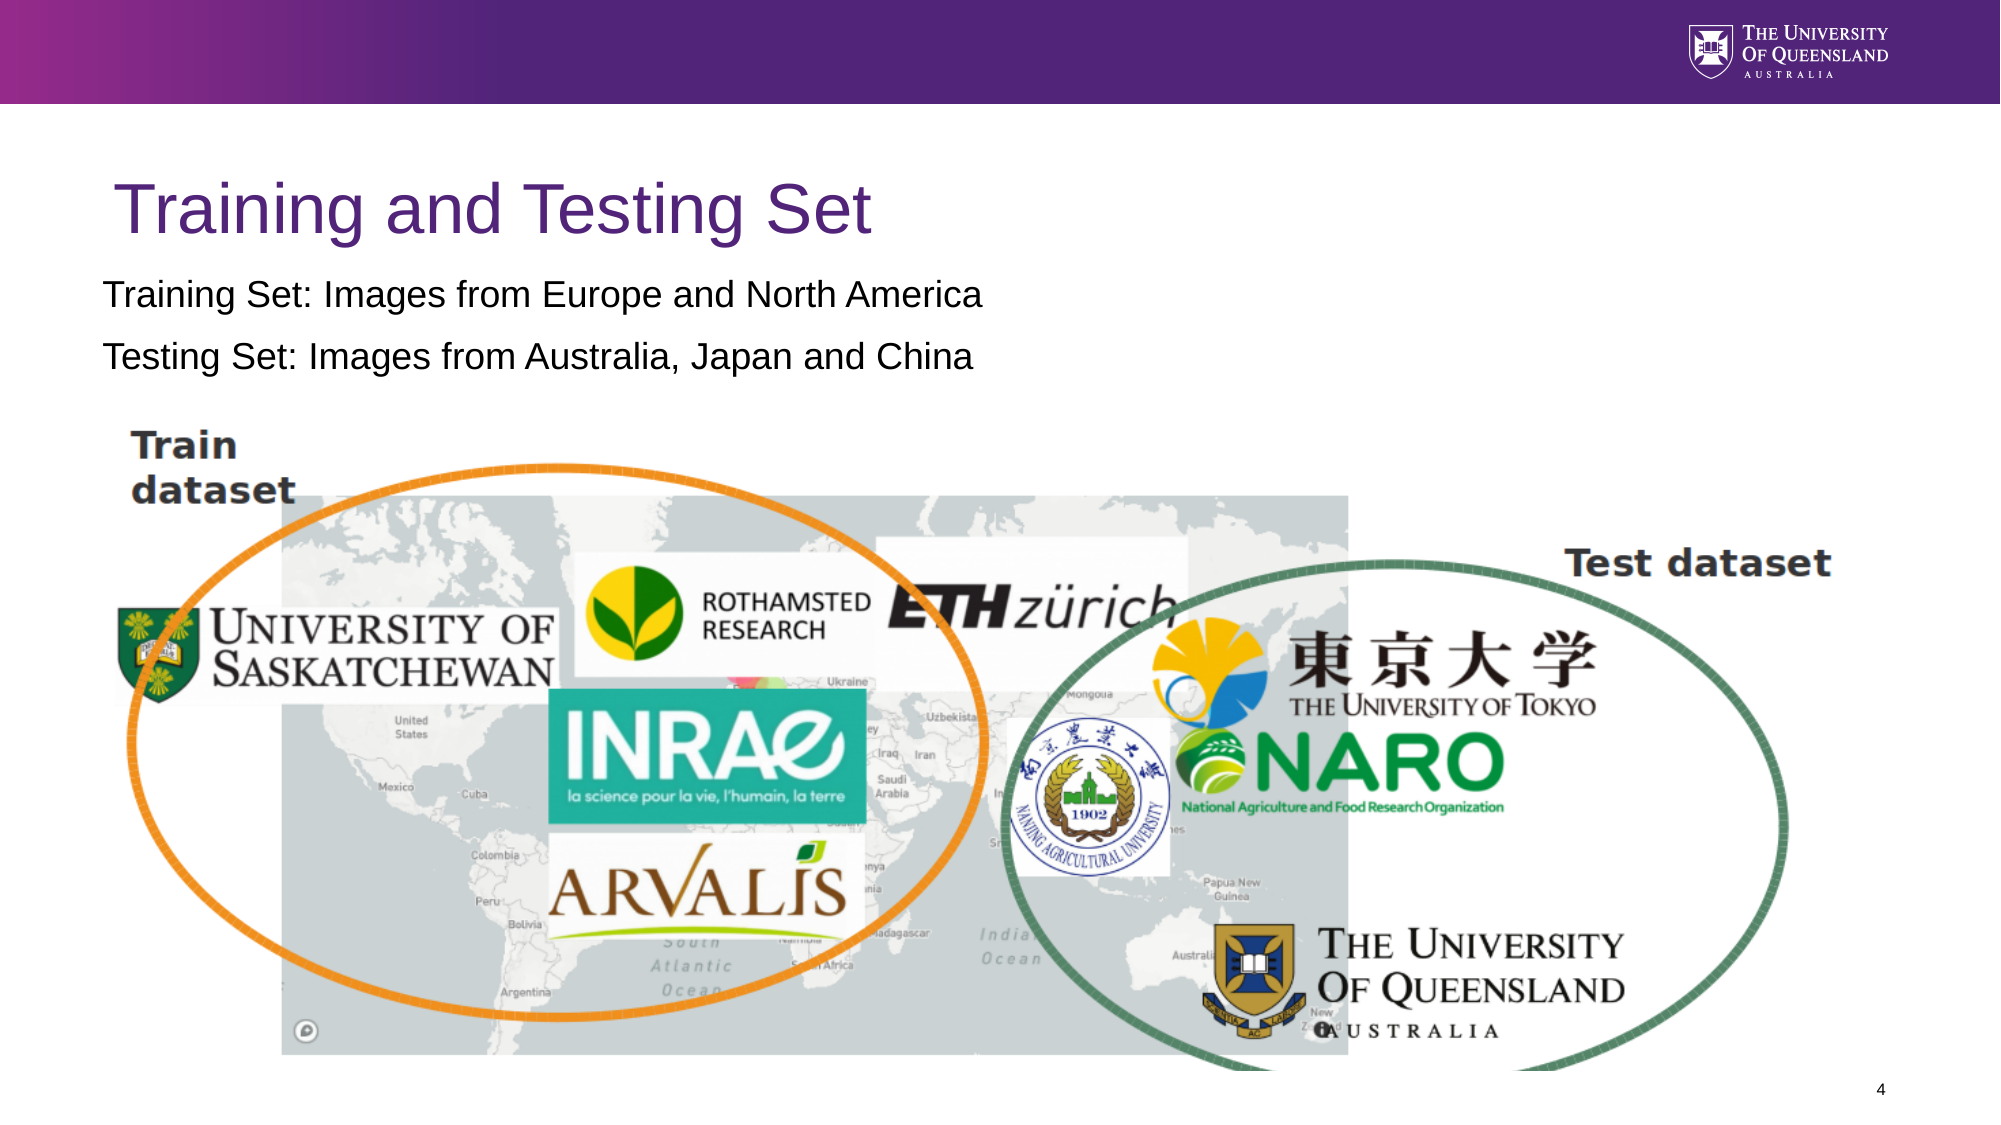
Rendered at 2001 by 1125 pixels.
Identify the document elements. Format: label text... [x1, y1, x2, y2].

slide_number 4 [1838, 1071, 1886, 1109]
picture [1689, 25, 1888, 79]
picture [3, 385, 1898, 1071]
list Training Set: Images from Europe and North America Testing Set: Images from Australia, Japan and China [102, 208, 1898, 385]
title Training and Testing Set [114, 172, 1886, 250]
